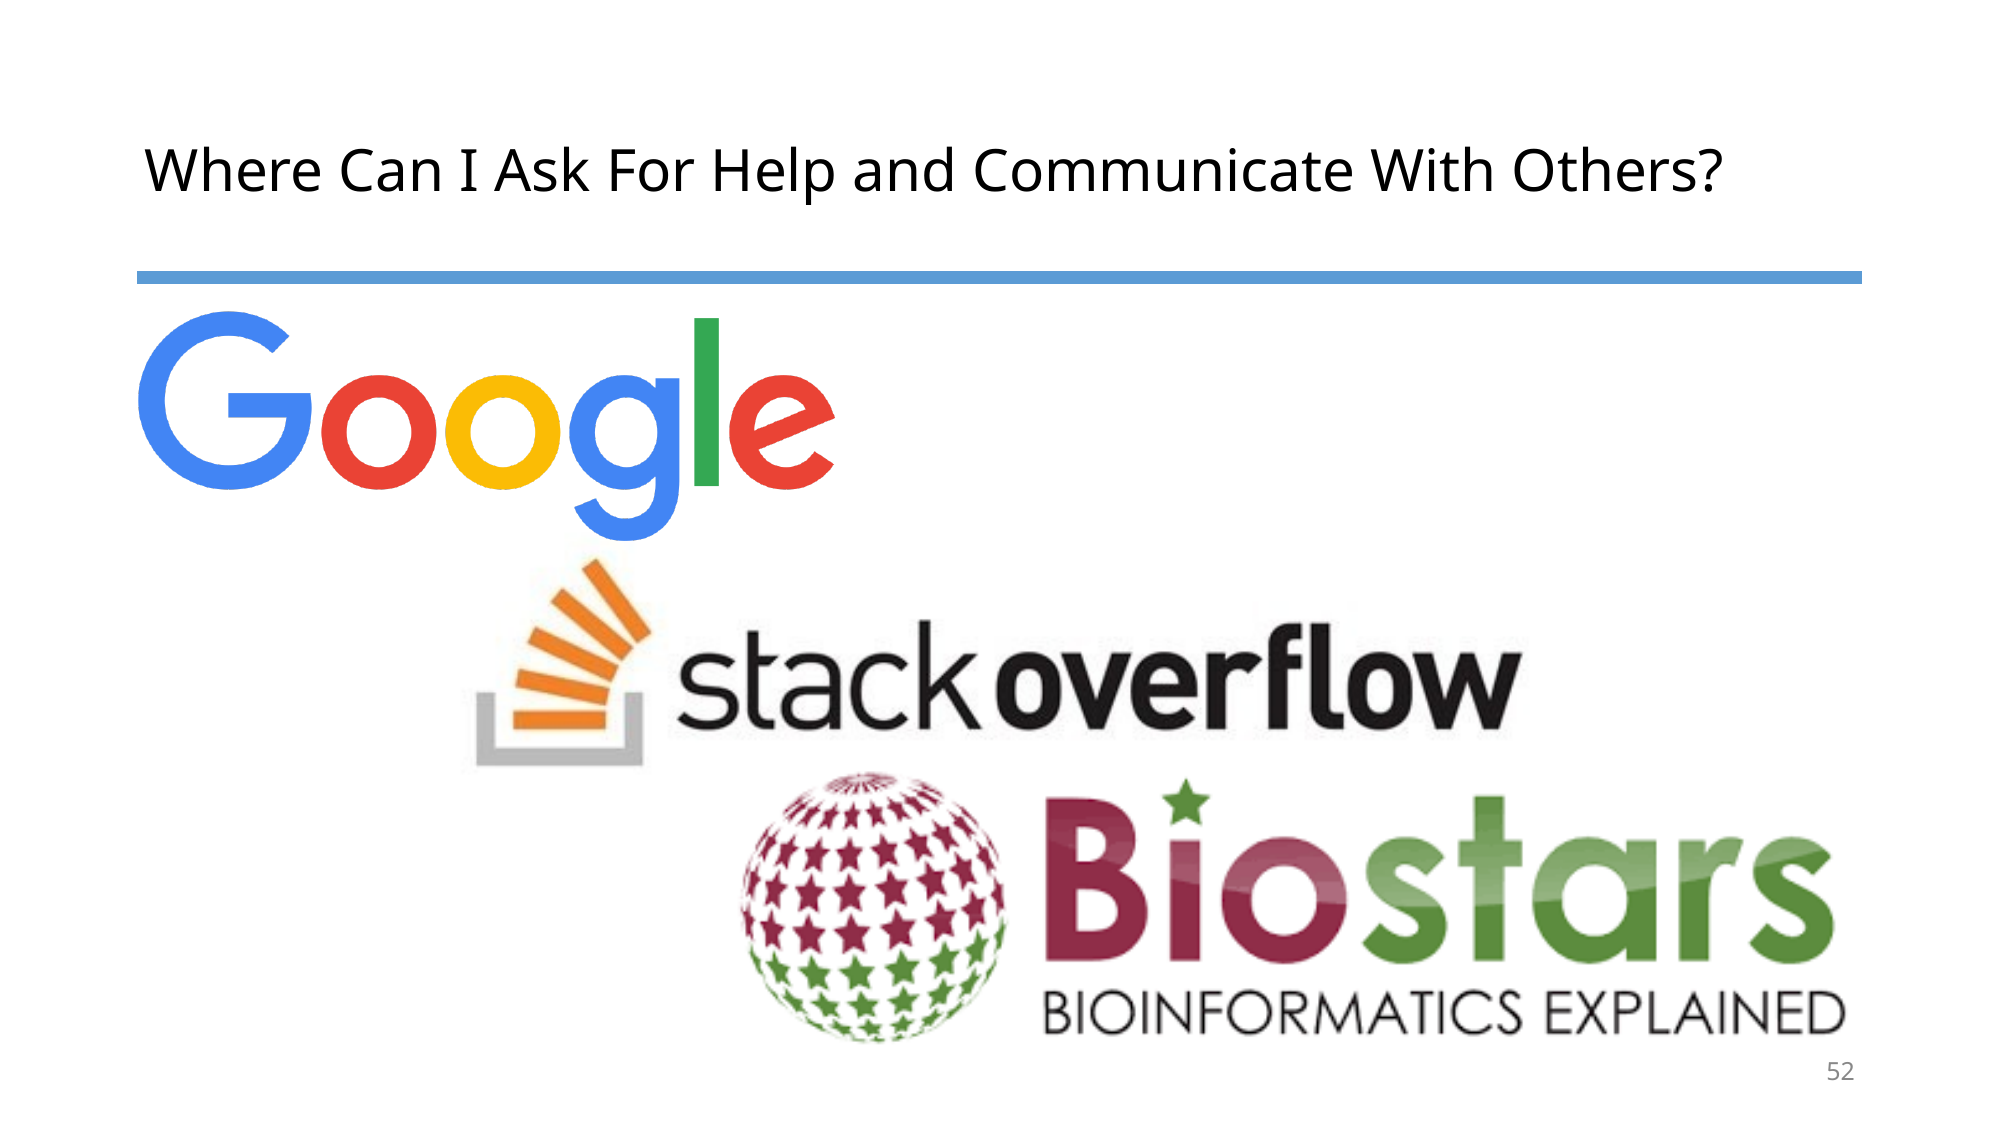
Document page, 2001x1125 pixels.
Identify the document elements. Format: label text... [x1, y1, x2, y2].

title Where Can I Ask For Help and Communicate With Others? [136, 59, 1863, 278]
slide_number 52 [1817, 1050, 1863, 1096]
picture [137, 310, 1863, 1047]
